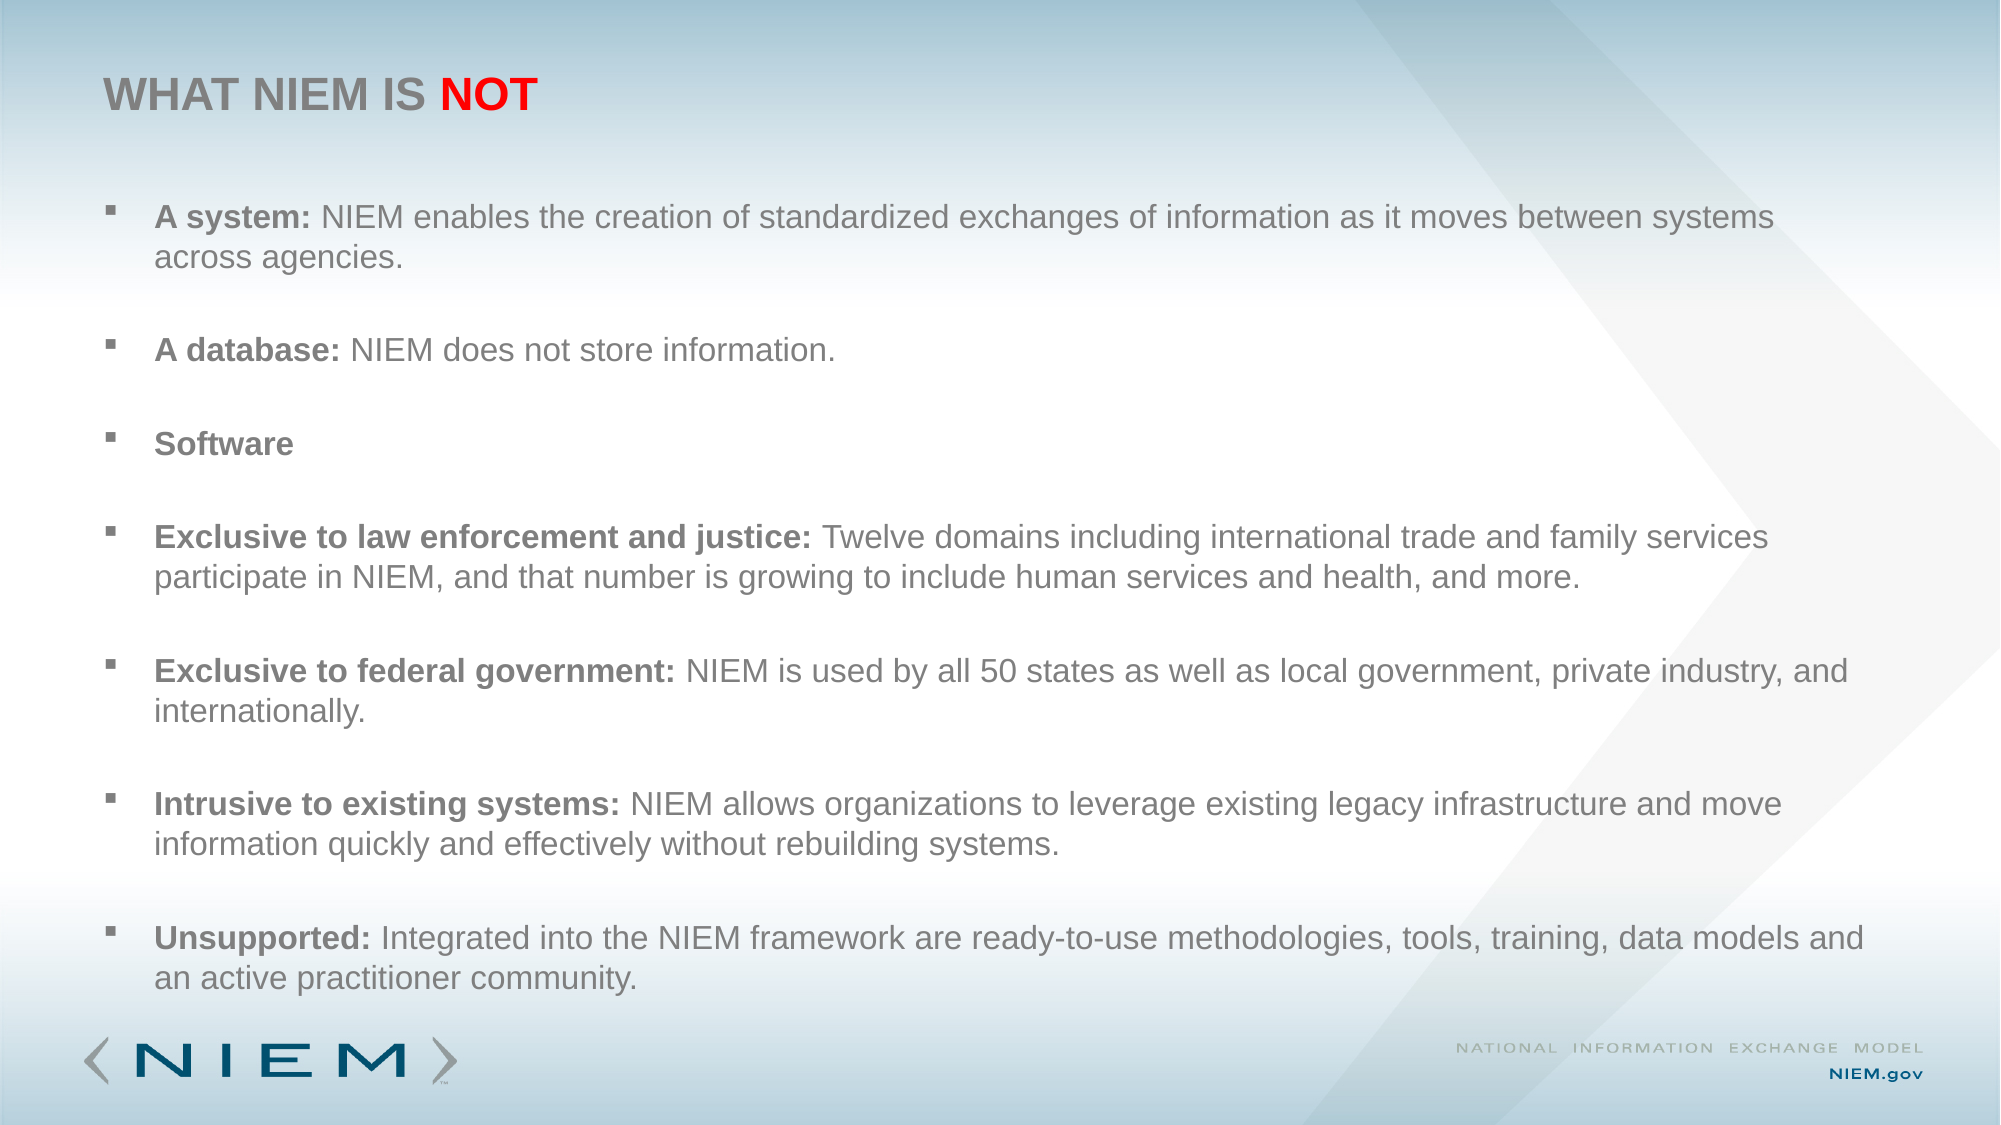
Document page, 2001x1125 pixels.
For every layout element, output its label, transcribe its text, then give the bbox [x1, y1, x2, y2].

list A system: NIEM enables the creation of standardized exchanges of information as it moves between systems across agencies. A database: NIEM does not store information. Software Exclusive to law enforcement and justice: Twelve domains including international trade and family services participate in NIEM, and that number is growing to include human services and health, and more. Exclusive to federal government: NIEM is used by all 50 states as well as local government, private industry, and internationally. Intrusive to existing systems: NIEM allows organizations to leverage existing legacy infrastructure and move information quickly and effectively without rebuilding systems. Unsupported: Integrated into the NIEM framework are ready-to-use methodologies, tools, training, data models and an active practitioner community. [88, 187, 1888, 1005]
picture [0, 0, 2000, 1125]
title What niem is not [87, 66, 1678, 127]
